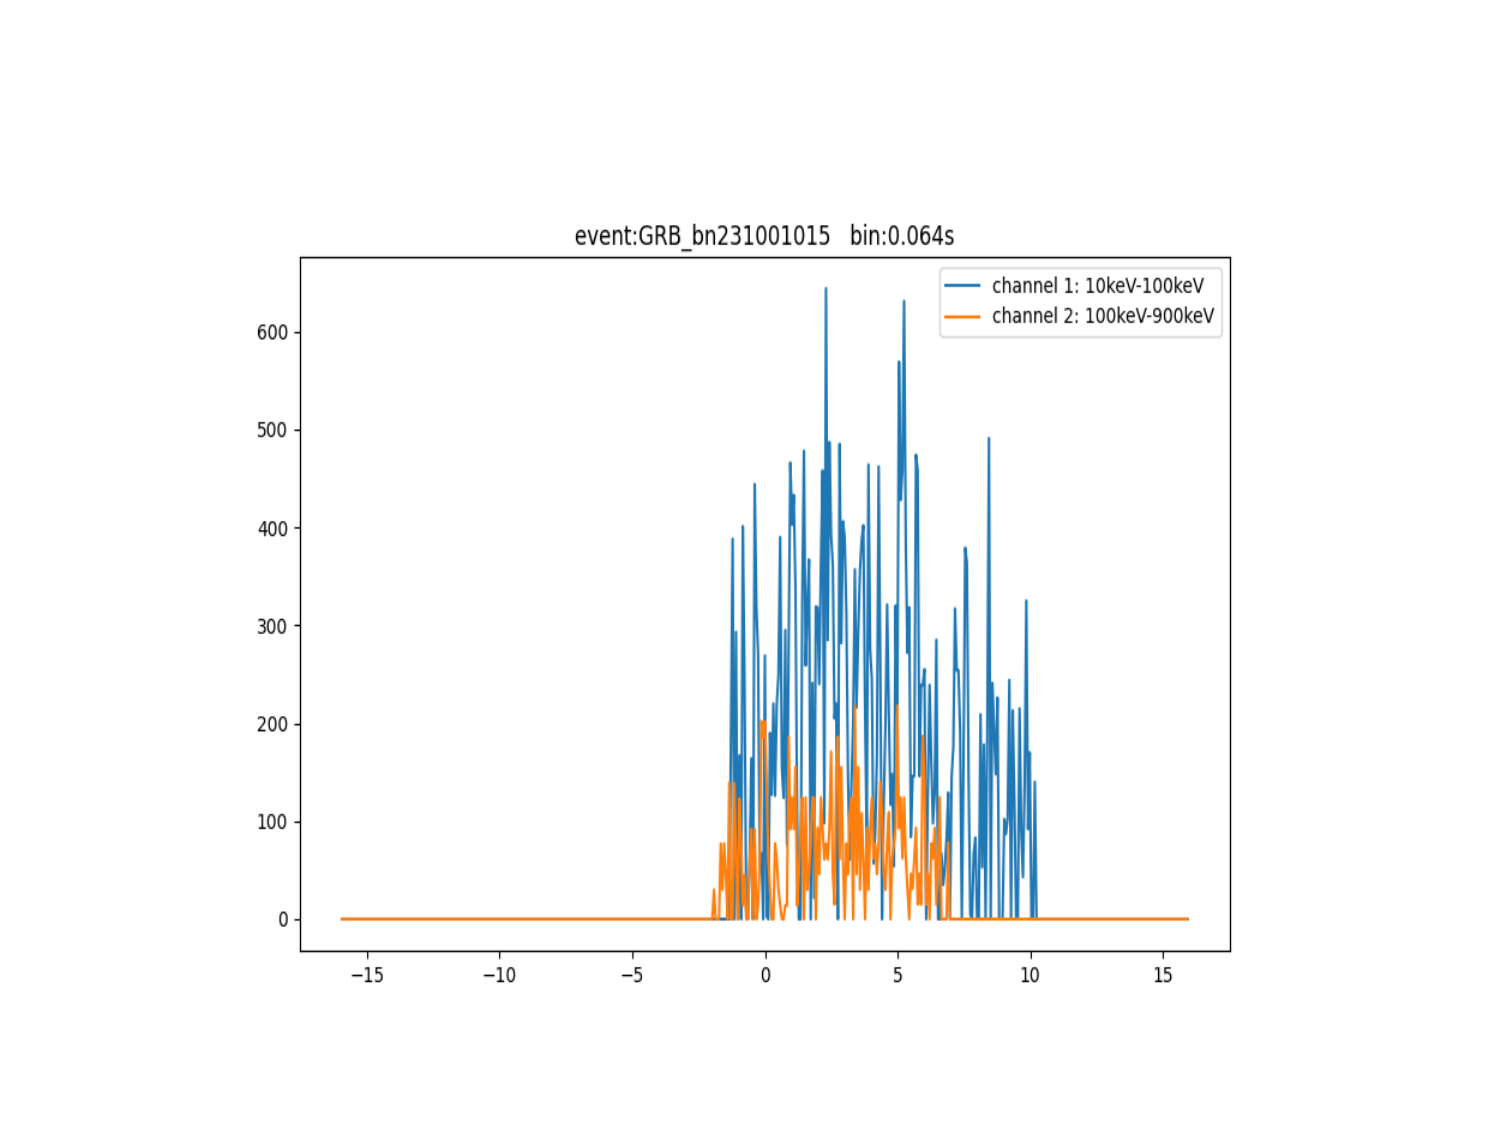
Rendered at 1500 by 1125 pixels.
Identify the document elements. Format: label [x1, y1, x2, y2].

picture [149, 149, 1351, 1051]
